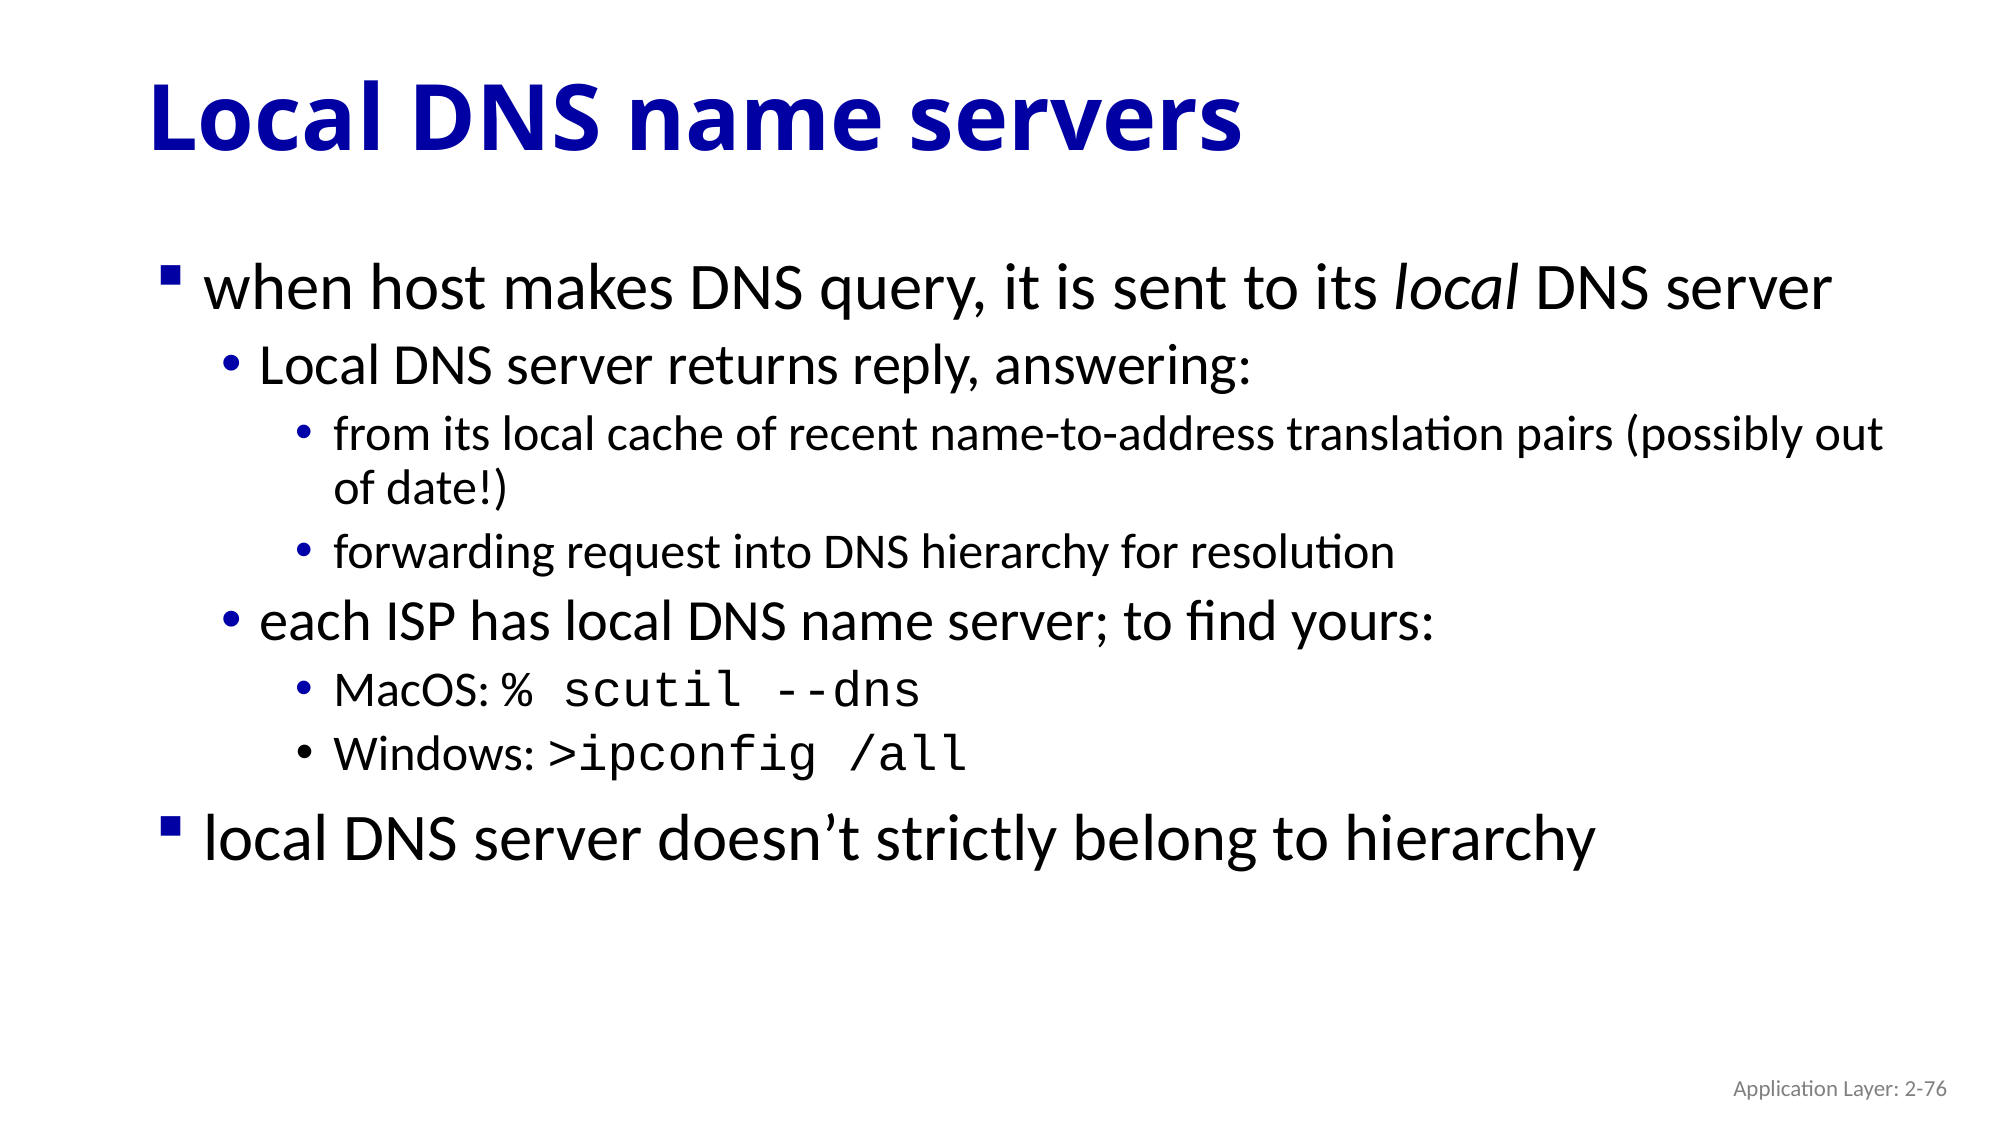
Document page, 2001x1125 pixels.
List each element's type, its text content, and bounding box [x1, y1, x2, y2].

slide_number Application Layer: 2-76 [1512, 1056, 1963, 1117]
title Local DNS name servers [131, 47, 1856, 195]
text_box when host makes DNS query, it is sent to its local DNS server Local DNS server returns reply, answering: from its local cache of recent name-to-address translation pairs (possibly out of date!) forwarding request into DNS hierarchy for resolution each ISP has local DNS name server; to find yours: MacOS: % scutil --dns Windows: >ipconfig /all local DNS server doesn’t strictly belong to hierarchy [130, 244, 1933, 1007]
